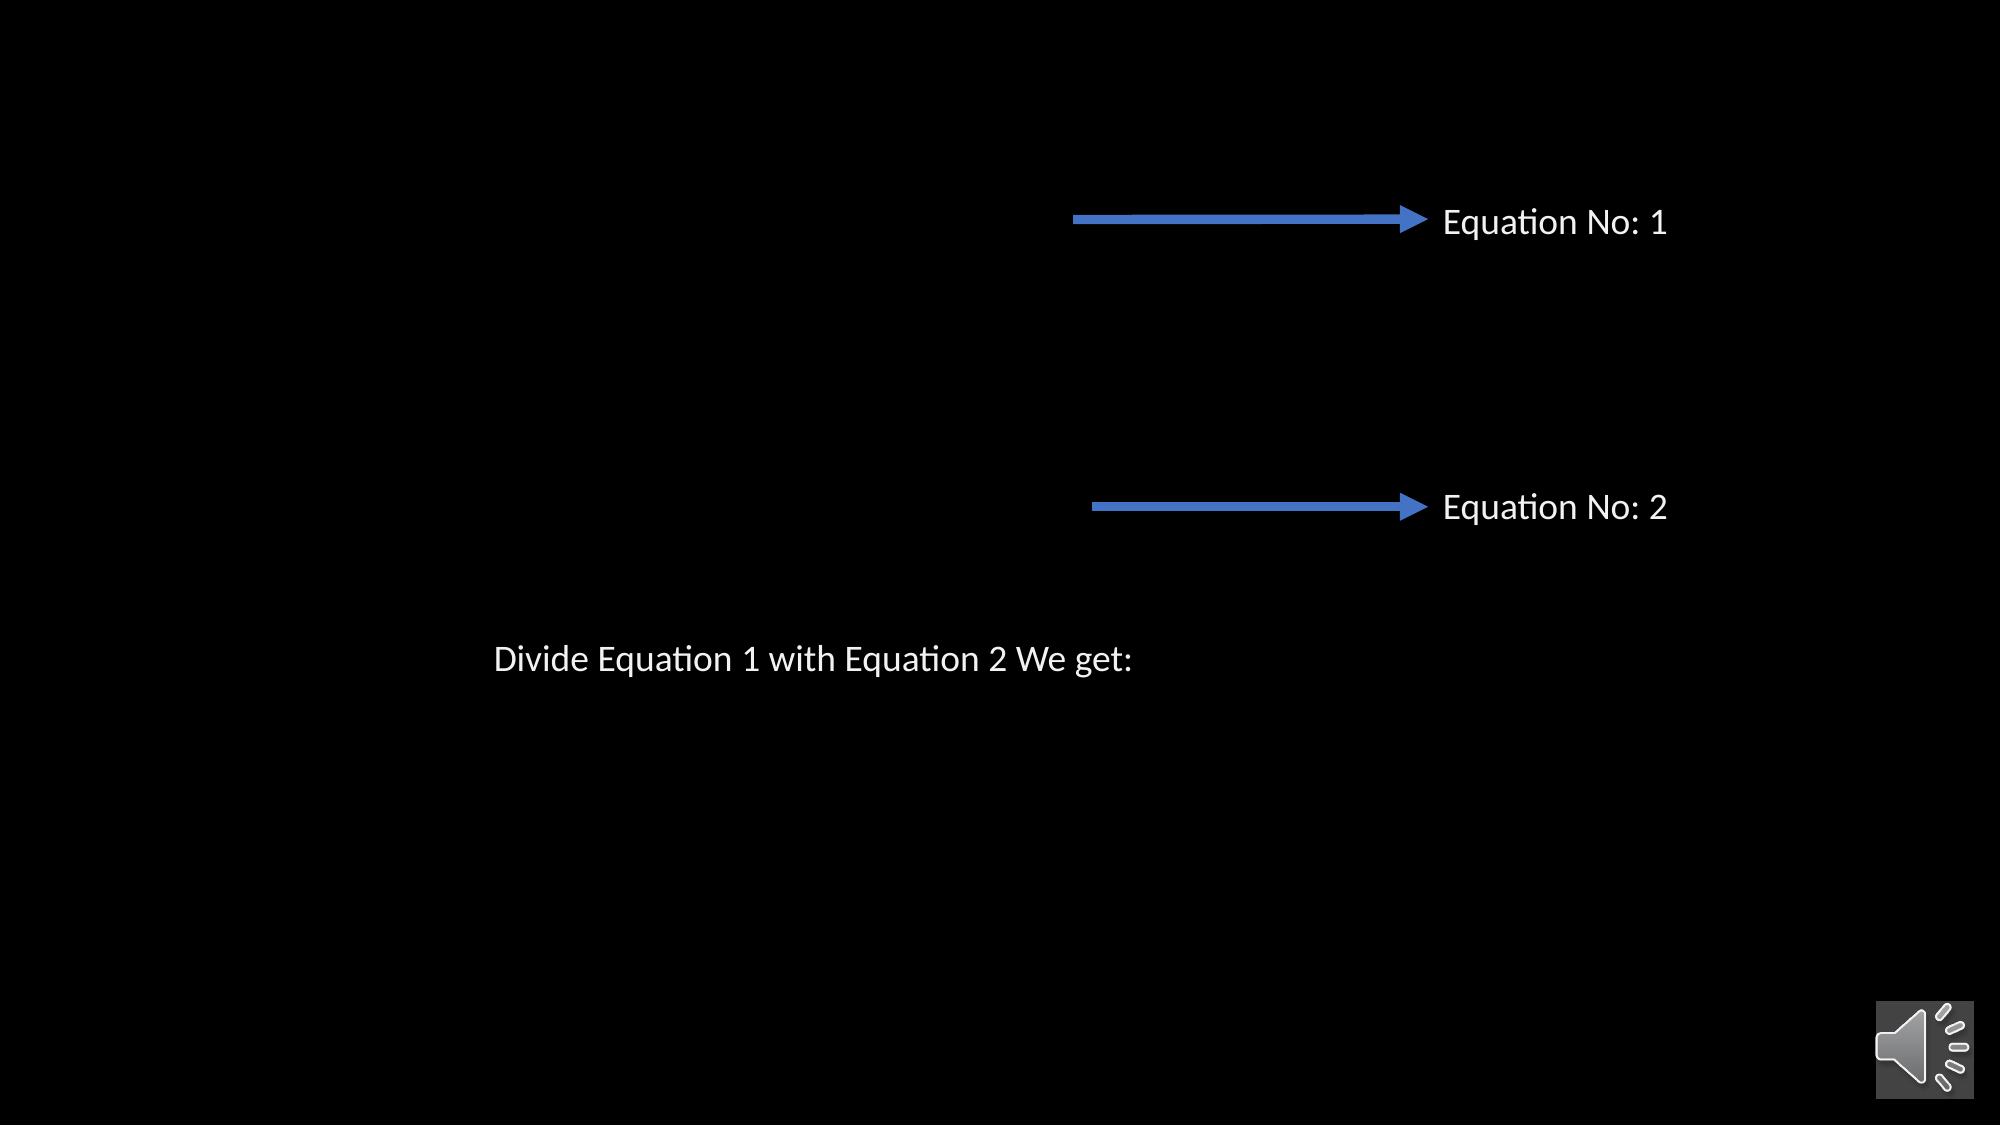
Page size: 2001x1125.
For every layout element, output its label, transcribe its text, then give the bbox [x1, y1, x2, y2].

text_box Equation No: 2 [1428, 474, 1696, 534]
text_box Divide Equation 1 with Equation 2 We get: [479, 627, 1274, 687]
text_box Equation No: 1 [1428, 189, 1696, 249]
picture [1874, 999, 1975, 1100]
